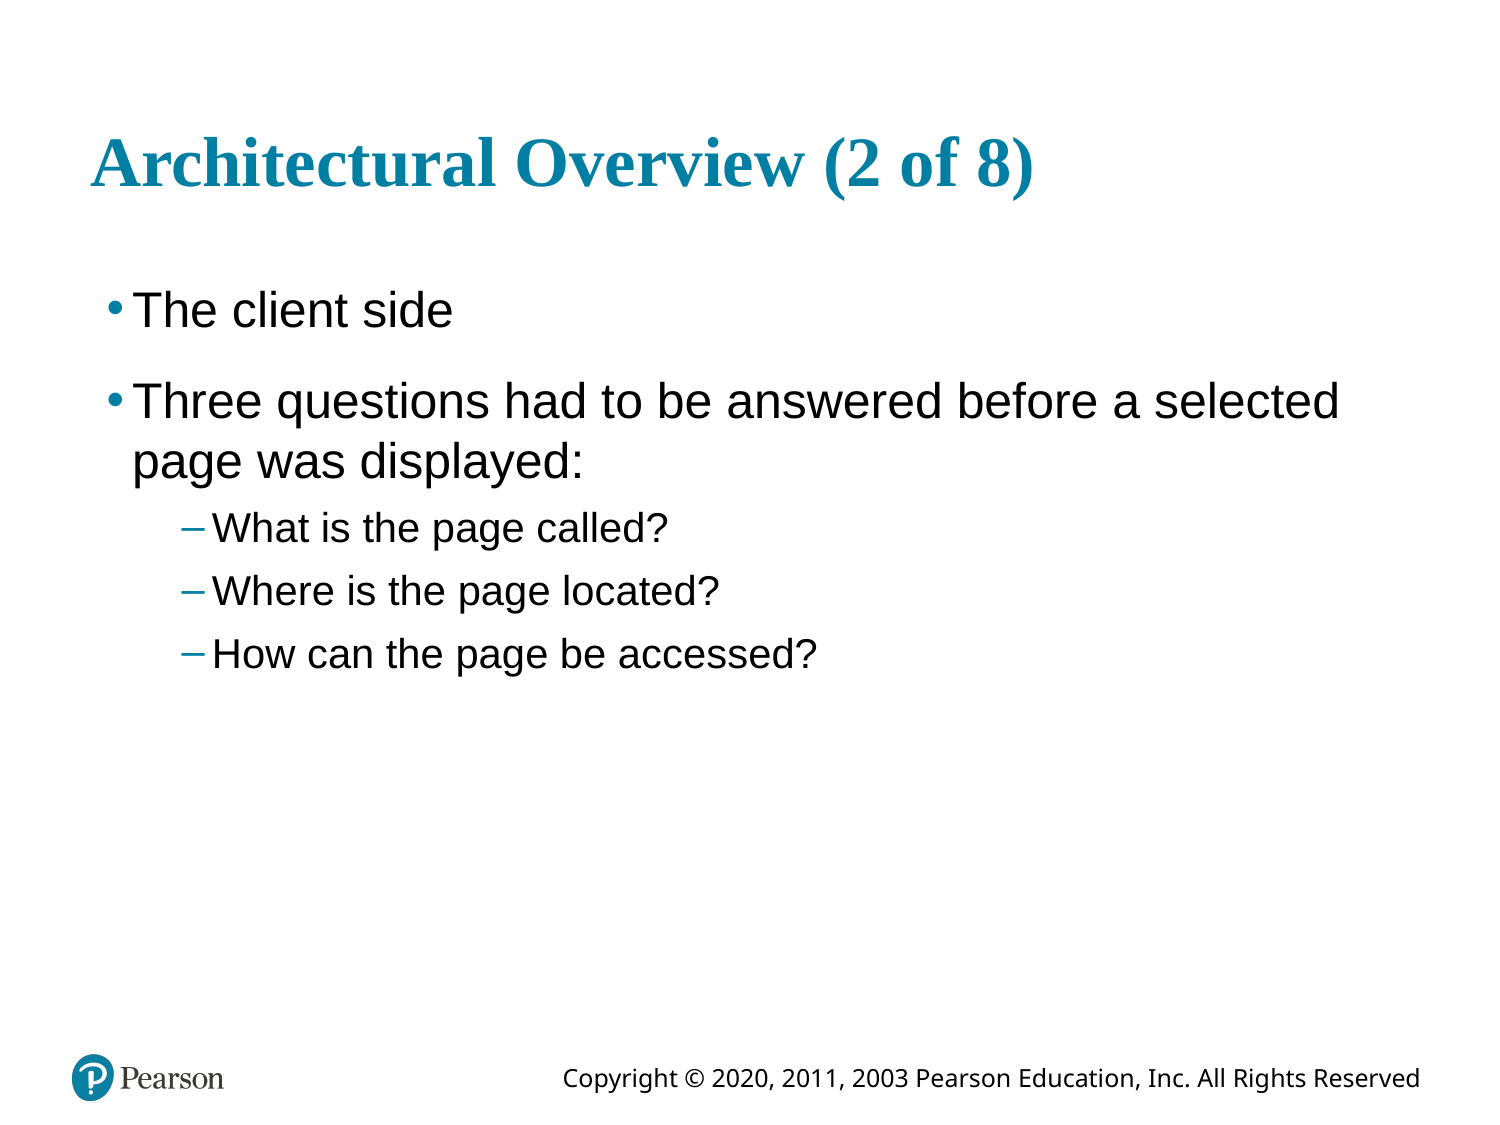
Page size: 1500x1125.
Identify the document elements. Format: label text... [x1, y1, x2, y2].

picture [72, 1087, 83, 1101]
list The client side Three questions had to be answered before a selected page was displayed: What is the page called? Where is the page located? How can the page be accessed? [75, 262, 1425, 1005]
title Architectural Overview (2 of 8) [75, 35, 1425, 216]
picture [80, 1063, 106, 1088]
picture [98, 1054, 224, 1101]
picture [72, 1054, 88, 1070]
